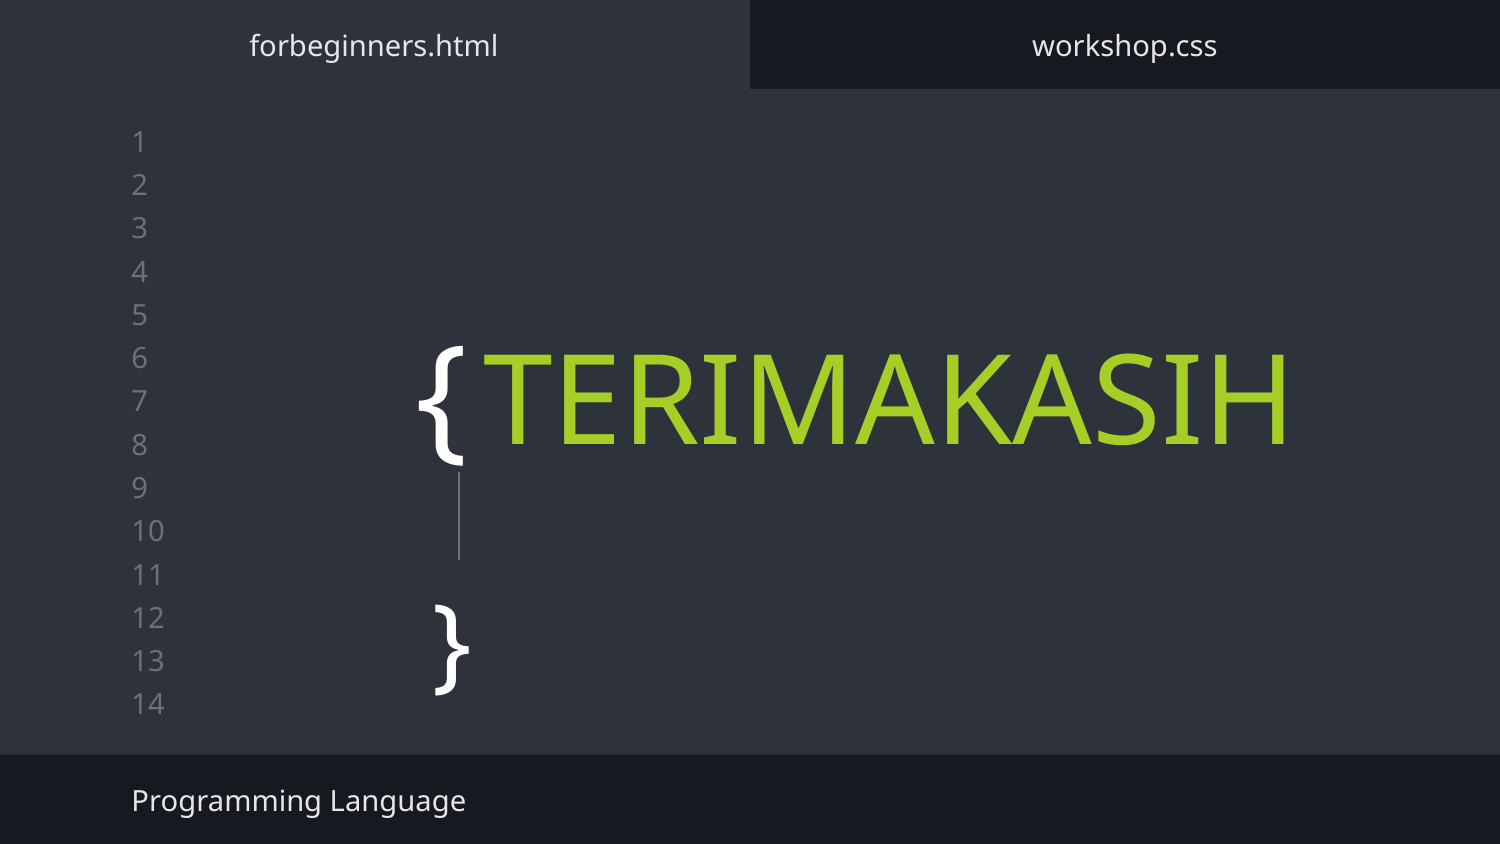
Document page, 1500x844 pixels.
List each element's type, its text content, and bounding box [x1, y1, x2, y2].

subtitle Programming Language [116, 770, 915, 829]
text_box } [417, 560, 501, 716]
subtitle workshop.css [750, 15, 1500, 74]
subtitle forbeginners.html [0, 15, 749, 74]
title { TERIMAKASIH [400, 171, 1333, 483]
